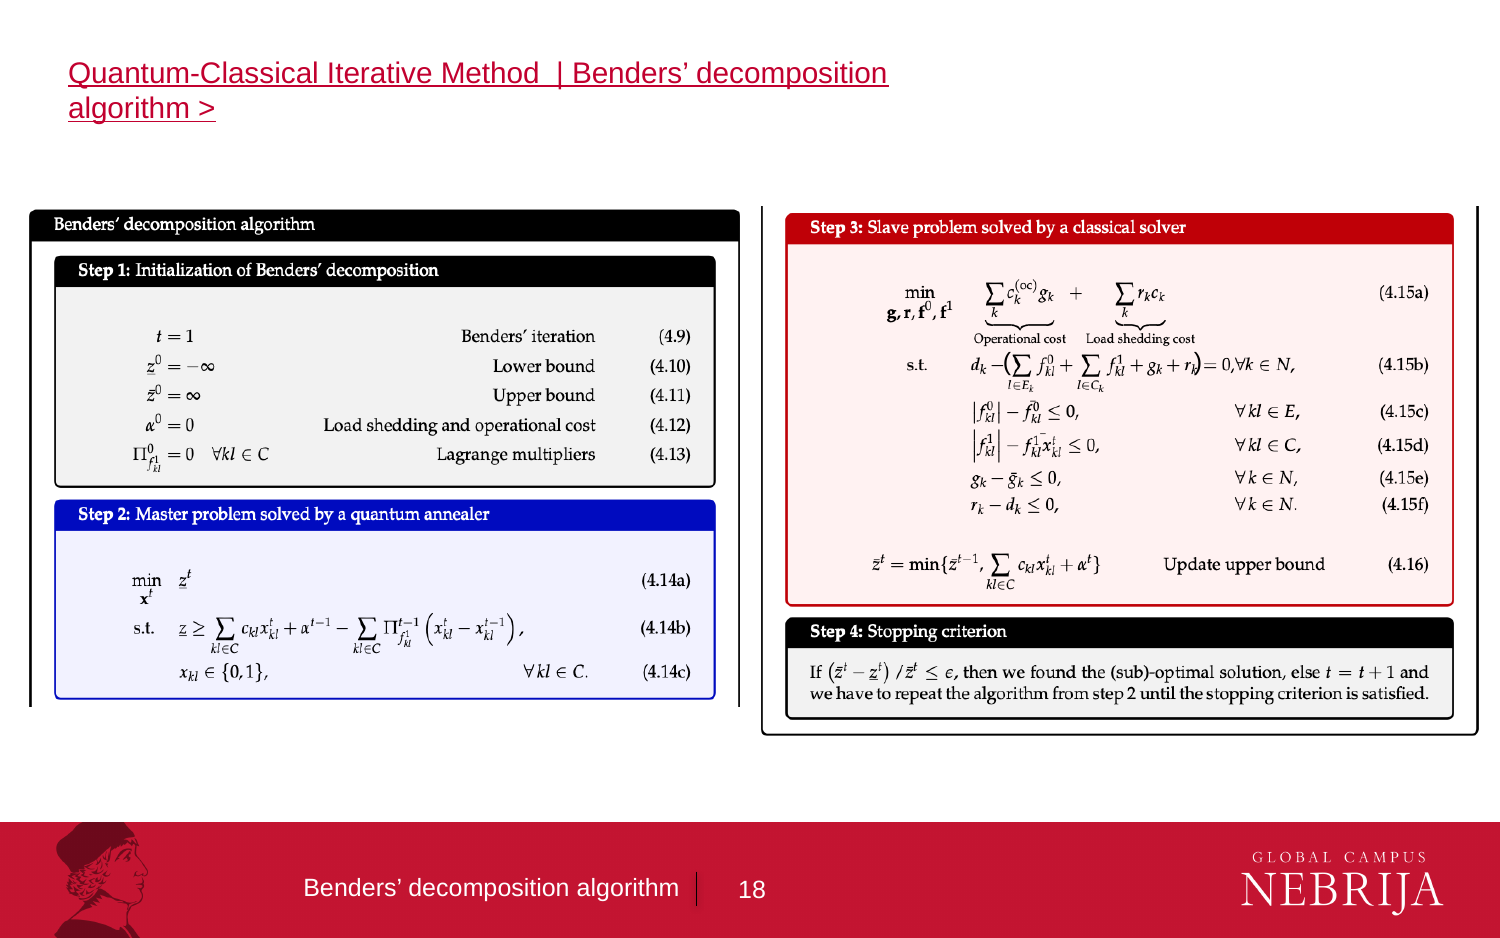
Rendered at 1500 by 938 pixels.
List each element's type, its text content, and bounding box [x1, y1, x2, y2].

picture [0, 822, 1500, 938]
text_box Benders’ decomposition algorithm [288, 863, 776, 909]
title Quantum-Classical Iterative Method | Benders’ decomposition algorithm > [51, 44, 947, 135]
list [13, 197, 751, 707]
picture [749, 205, 1487, 742]
